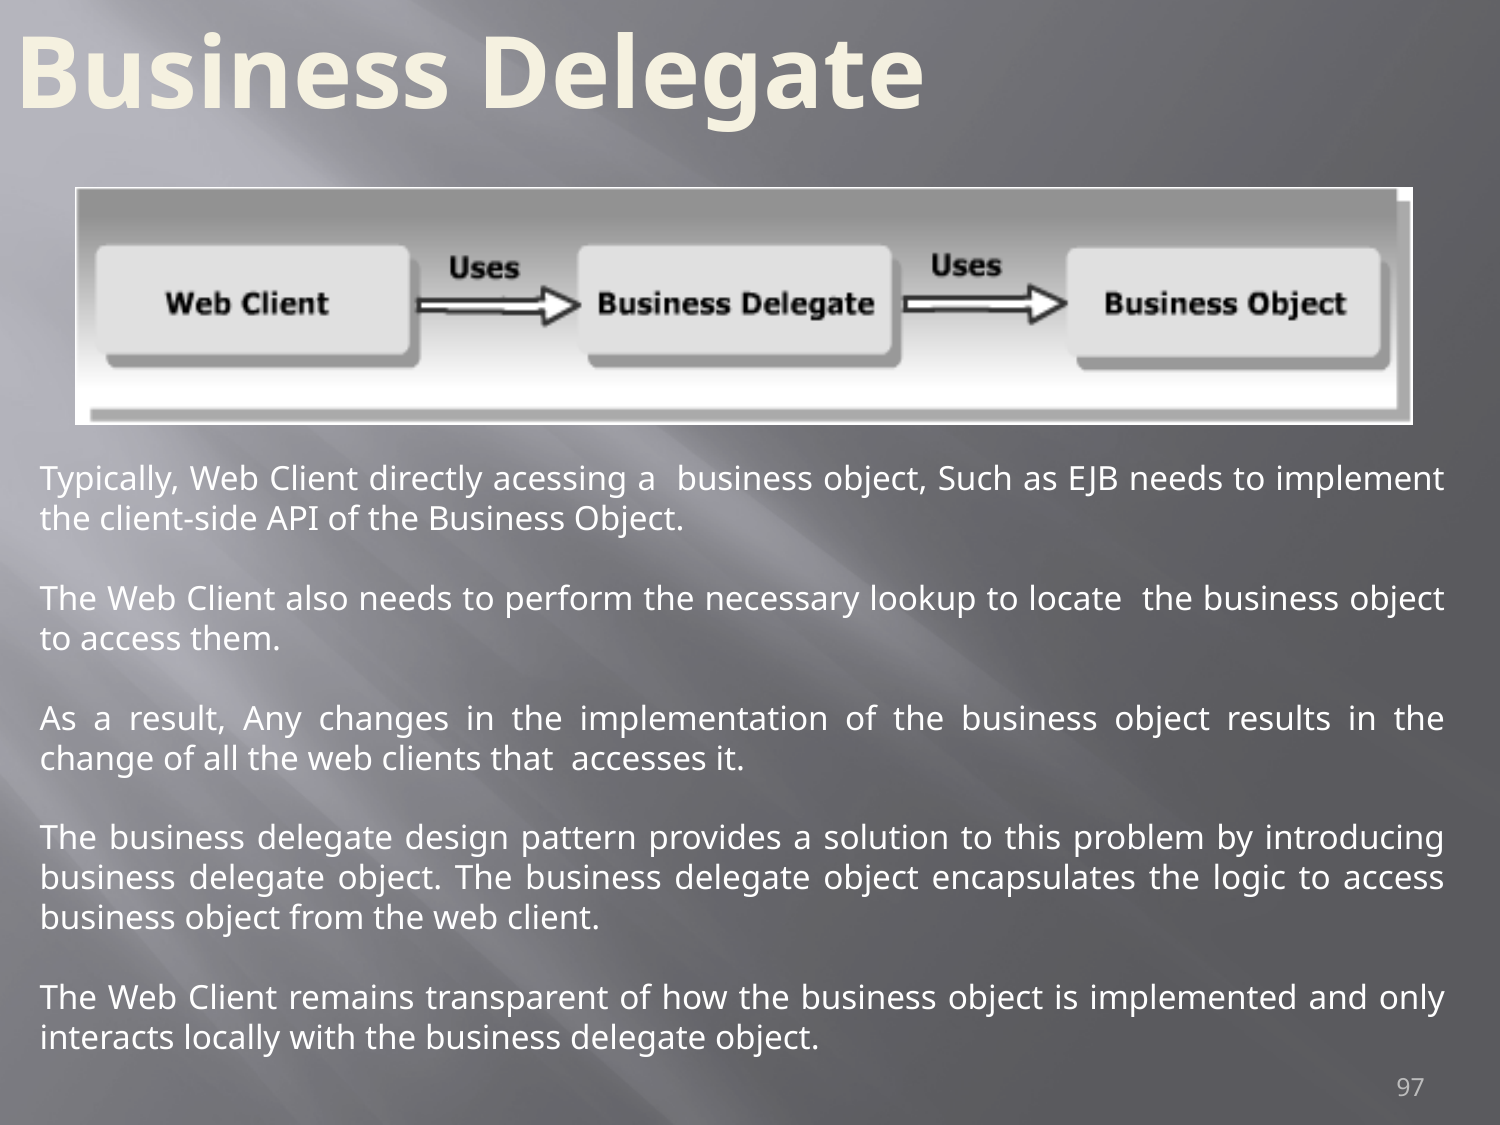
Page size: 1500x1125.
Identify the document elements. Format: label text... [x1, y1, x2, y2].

text_box Typically, Web Client directly acessing a business object, Such as EJB needs to implement the client-side API of the Business Object. The Web Client also needs to perform the necessary lookup to locate the business object to access them. As a result, Any changes in the implementation of the business object results in the change of all the web clients that accesses it. The business delegate design pattern provides a solution to this problem by introducing business delegate object. The business delegate object encapsulates the logic to access business object from the web client. The Web Client remains transparent of how the business object is implemented and only interacts locally with the business delegate object. [24, 449, 1463, 1064]
title Business Delegate [0, 0, 1350, 138]
picture [74, 187, 1413, 426]
slide_number 97 [1299, 1064, 1425, 1113]
